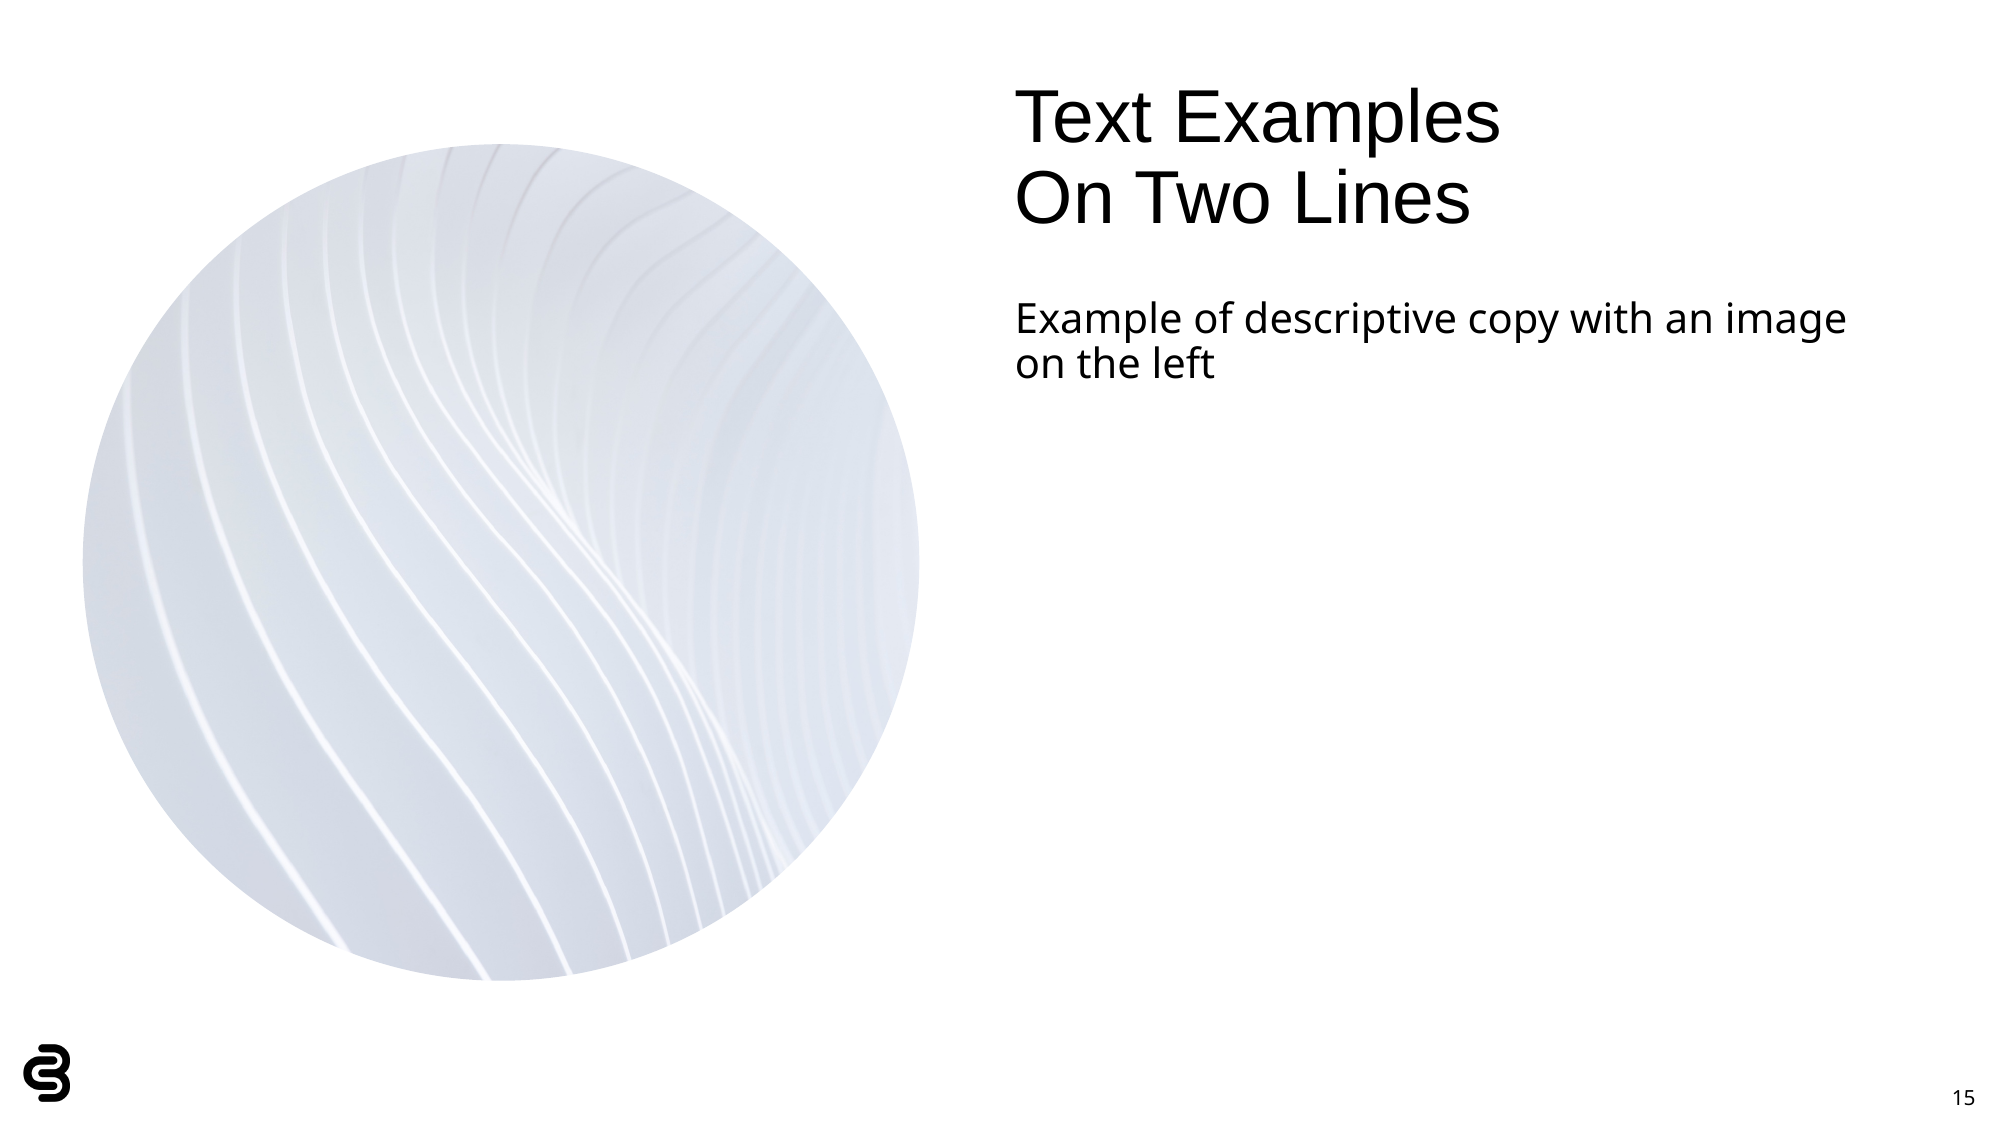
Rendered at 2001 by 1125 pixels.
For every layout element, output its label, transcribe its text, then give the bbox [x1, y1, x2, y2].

picture [23, 1044, 70, 1102]
picture [82, 144, 920, 981]
title Text Examples On Two Lines [999, 58, 1918, 260]
list Example of descriptive copy with an image on the left [999, 289, 1917, 1017]
